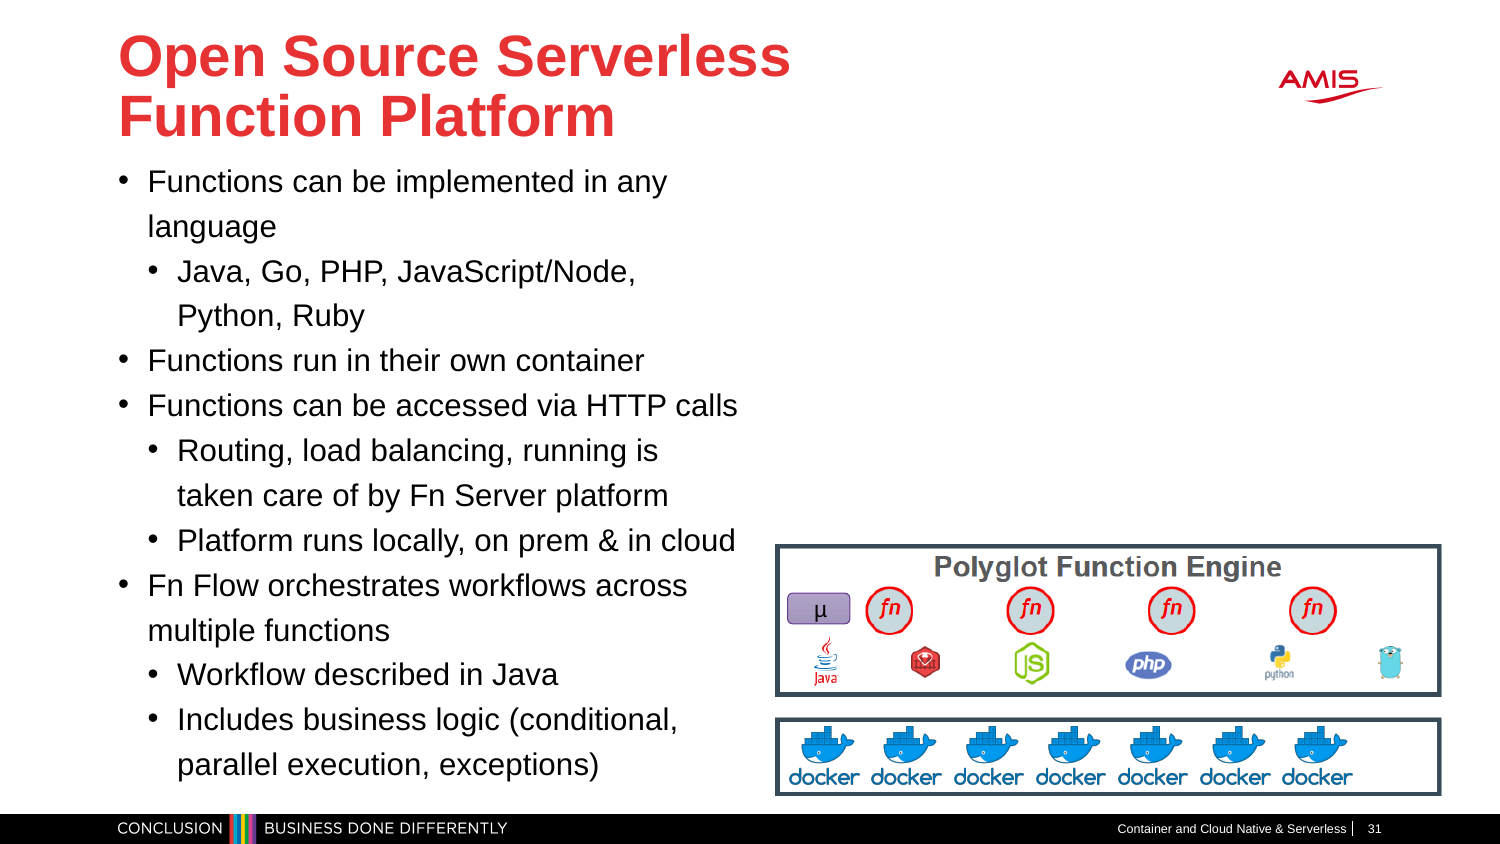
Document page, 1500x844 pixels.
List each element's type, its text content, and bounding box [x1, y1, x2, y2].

footer Container and Cloud Native & Serverless [814, 820, 1347, 839]
picture [0, 814, 236, 844]
title Open Source Serverless Function Platform [118, 47, 1315, 130]
picture [1315, 58, 1388, 106]
list Functions can be implemented in any language Java, Go, PHP, JavaScript/Node, Python, Ruby Functions run in their own container Functions can be accessed via HTTP calls Routing, load balancing, running is taken care of by Fn Server platform Platform runs locally, on prem & in cloud Fn Flow orchestrates workflows across multiple functions Workflow described in Java Includes business logic (conditional, parallel execution, exceptions) [118, 153, 752, 774]
slide_number 31 [1358, 820, 1382, 839]
picture [239, 814, 1500, 844]
picture [752, 153, 1460, 813]
